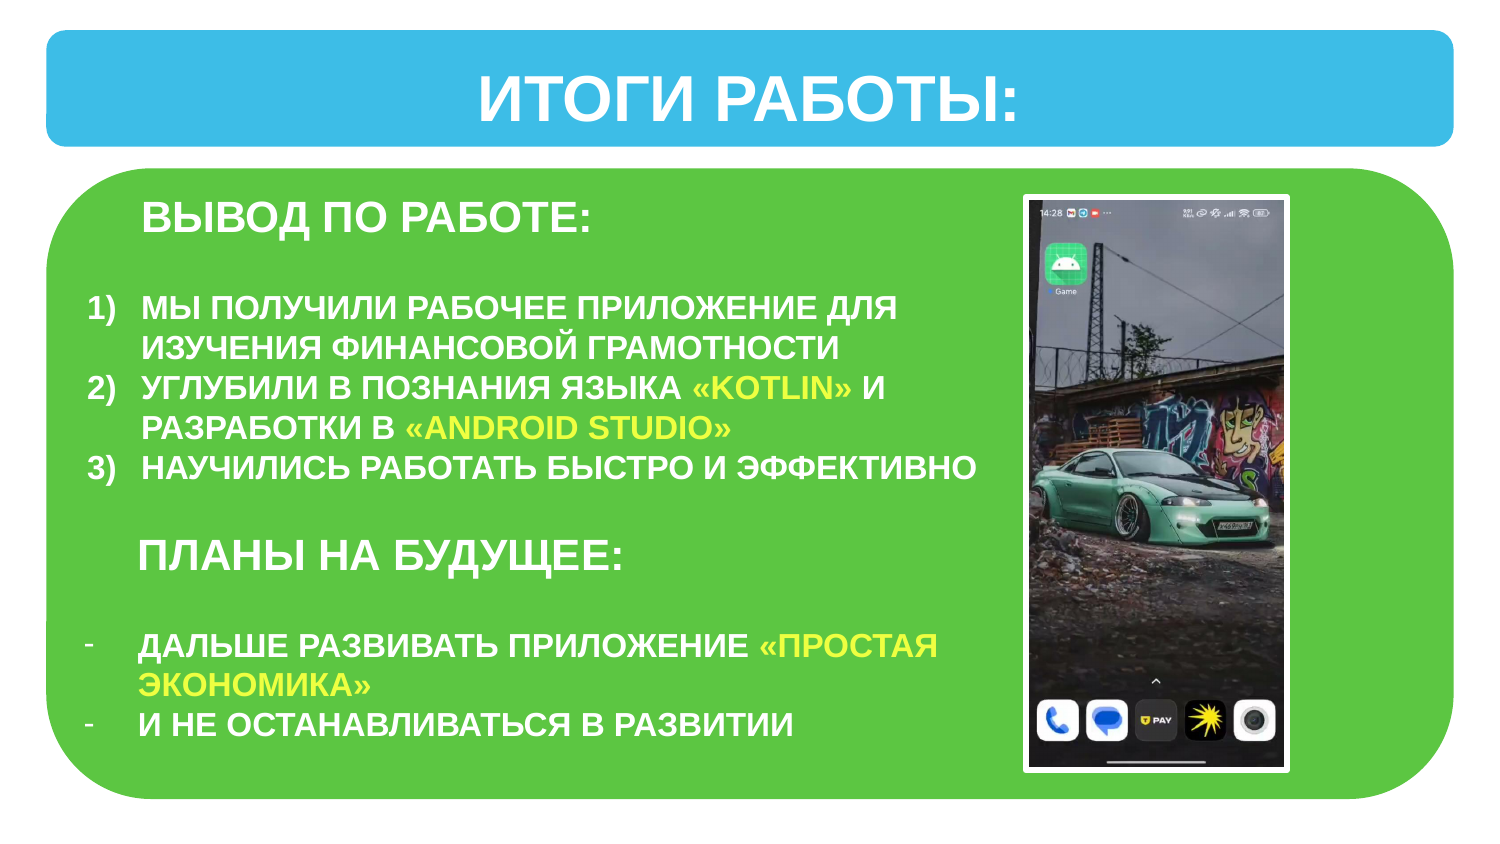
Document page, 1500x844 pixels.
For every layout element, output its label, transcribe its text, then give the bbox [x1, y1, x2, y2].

text_box ВЫВОД ПО РАБОТЕ: МЫ ПОЛУЧИЛИ РАБОЧЕЕ ПРИЛОЖЕНИЕ ДЛЯ ИЗУЧЕНИЯ ФИНАНСОВОЙ ГРАМОТНОСТИ УГЛУБИЛИ В ПОЗНАНИЯ ЯЗЫКА «KOTLIN» И РАЗРАБОТКИ В «ANDROID STUDIO» НАУЧИЛИСЬ РАБОТАТЬ БЫСТРО И ЭФФЕКТИВНО [51, 173, 1029, 503]
title ИТОГИ РАБОТЫ: [368, 41, 1132, 136]
text_box [46, 168, 1454, 800]
picture [1028, 200, 1284, 768]
text_box ПЛАНЫ НА БУДУЩЕЕ: ДАЛЬШЕ РАЗВИВАТЬ ПРИЛОЖЕНИЕ «ПРОСТАЯ ЭКОНОМИКА» И НЕ ОСТАНАВЛИВАТЬСЯ В РАЗВИТИИ [47, 511, 1006, 844]
text_box [46, 30, 1454, 147]
